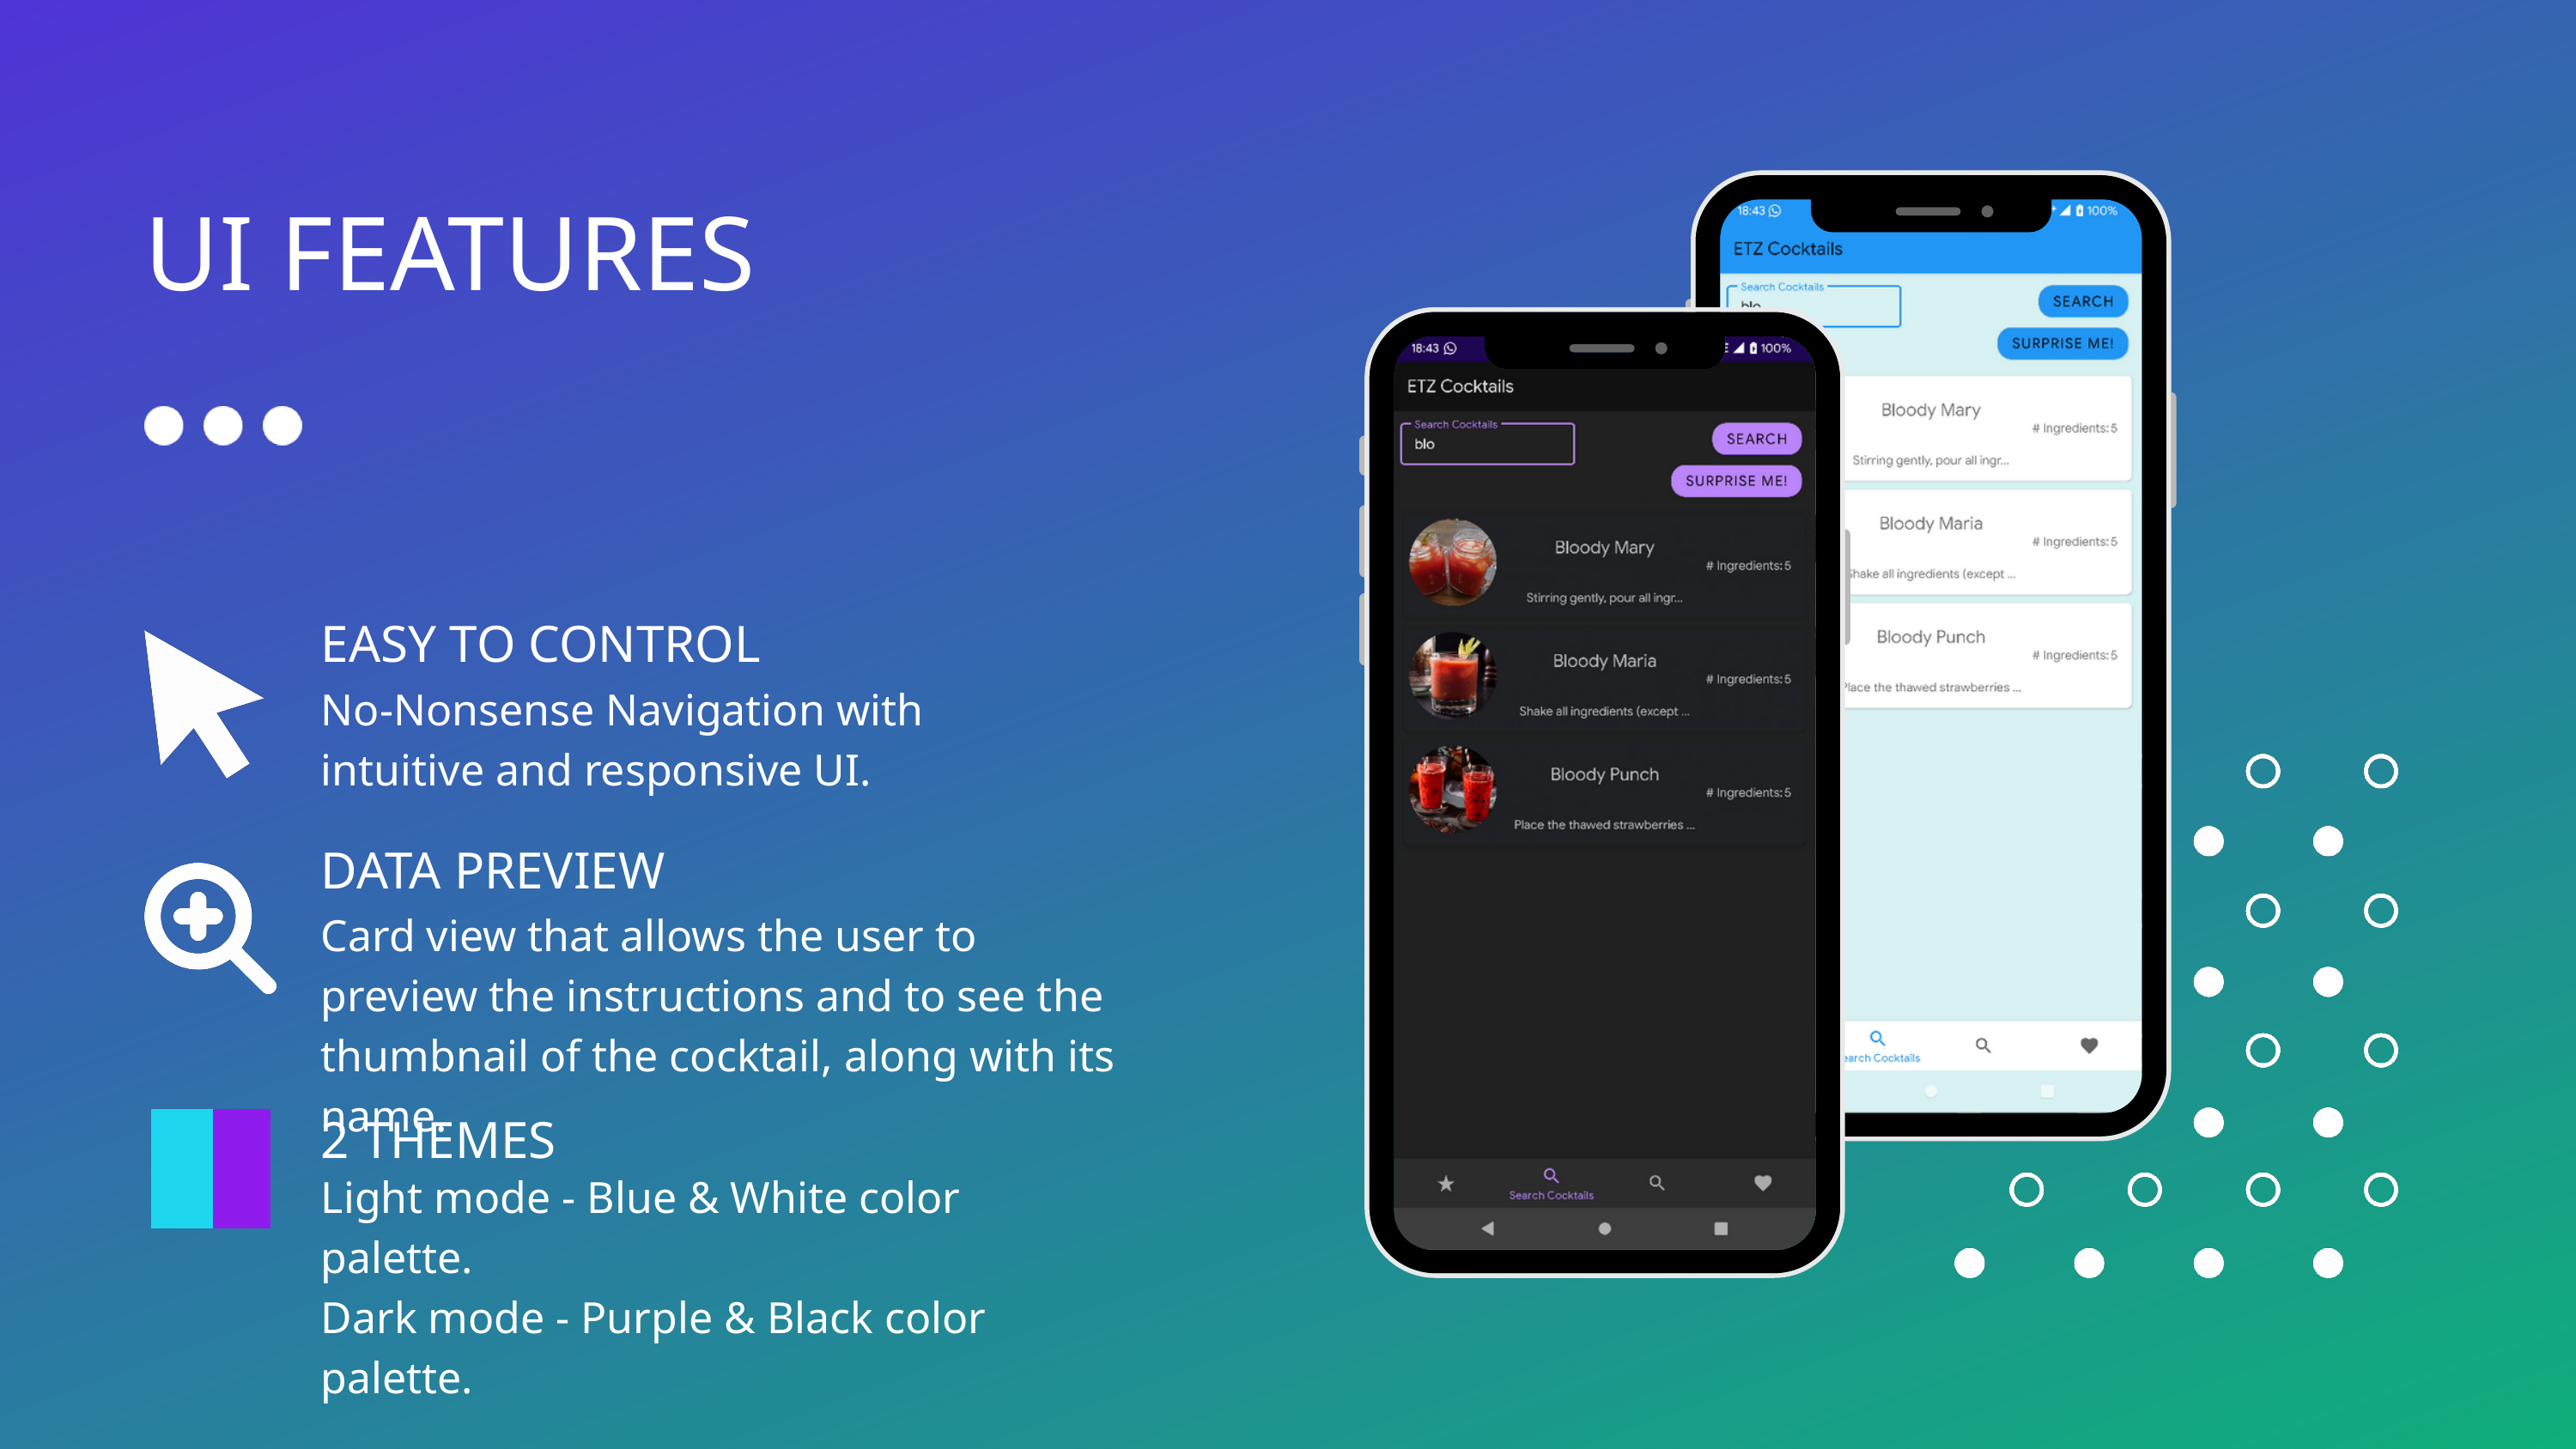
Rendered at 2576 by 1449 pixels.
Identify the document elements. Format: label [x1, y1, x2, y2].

text_box [1358, 306, 1851, 1279]
picture [0, 0, 2576, 1449]
text_box [1685, 170, 2177, 1142]
text_box [150, 1108, 213, 1229]
